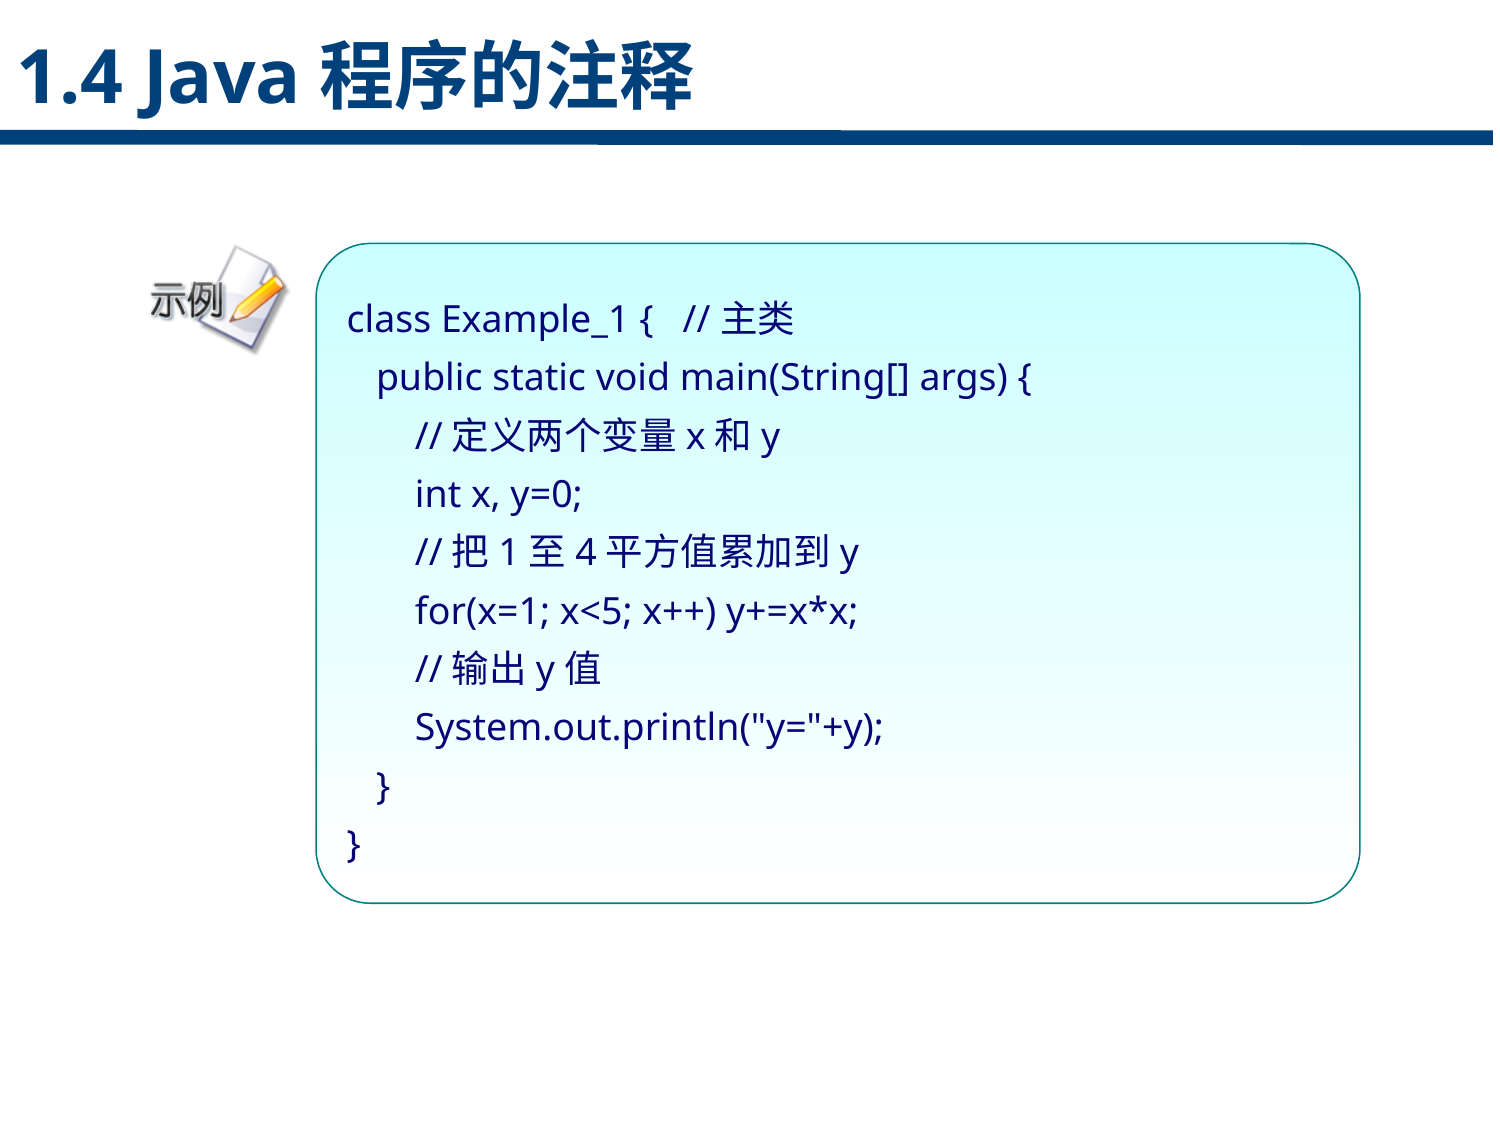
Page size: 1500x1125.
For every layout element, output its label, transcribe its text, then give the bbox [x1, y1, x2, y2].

text_box 1.4 Java程序的注释 [1, 21, 710, 127]
text_box class Example_1 { //主类 public static void main(String[] args) { //定义两个变量x和y int x, y=0; //把1至4平方值累加到y for(x=1; x<5; x++) y+=x*x; //输出y值 System.out.println("y="+y); } } [316, 243, 1360, 904]
picture [139, 243, 291, 357]
